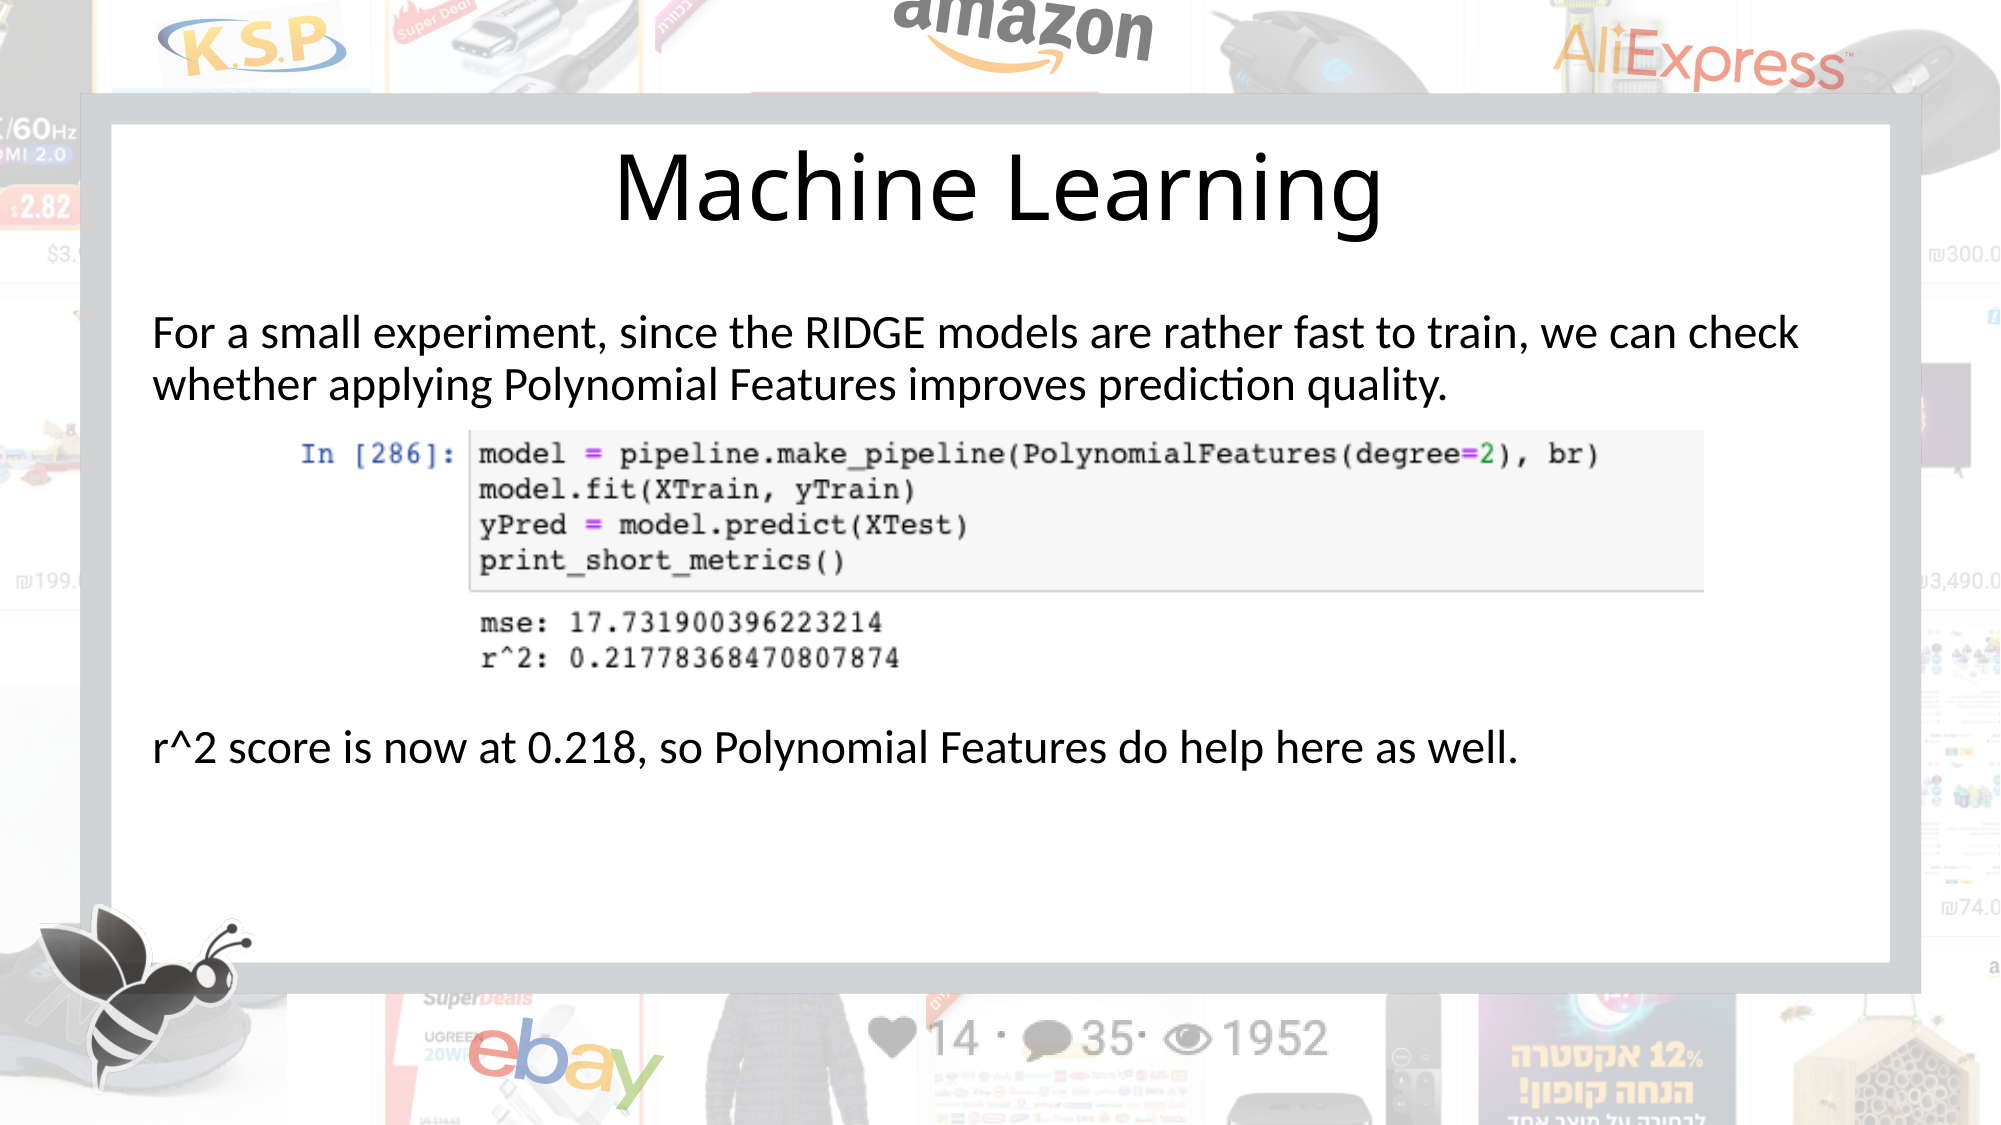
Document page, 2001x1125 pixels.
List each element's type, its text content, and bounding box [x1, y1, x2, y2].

list For a small experiment, since the RIDGE models are rather fast to train, we can check whether applying Polynomial Features improves prediction quality. r^2 score is now at 0.218, so Polynomial Features do help here as well. [137, 299, 1863, 1014]
title Machine Learning [137, 82, 1863, 299]
picture [0, 0, 2001, 1125]
